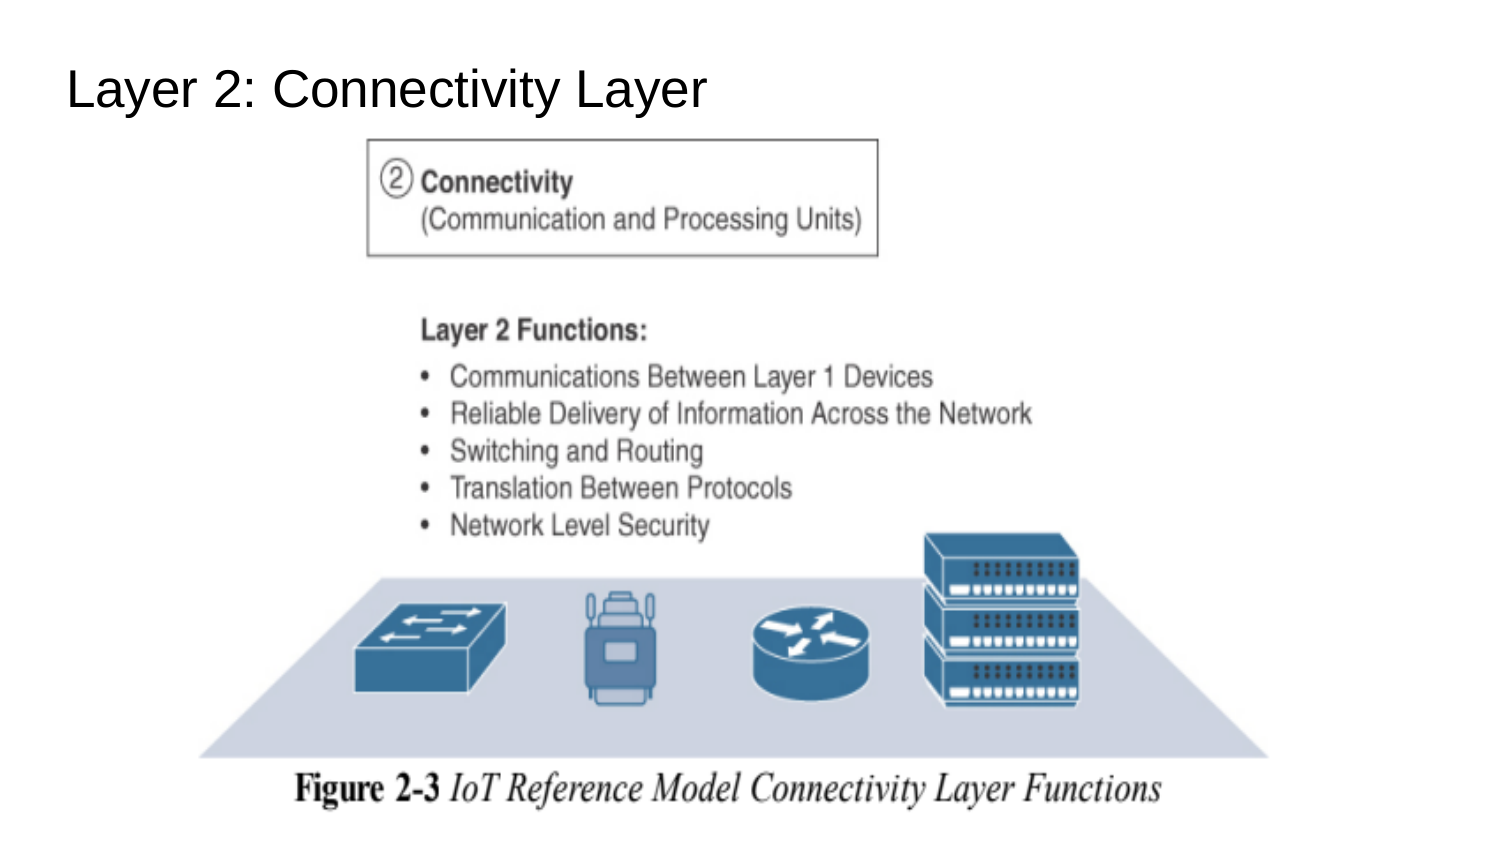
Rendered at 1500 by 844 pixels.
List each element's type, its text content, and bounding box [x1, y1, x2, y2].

picture [166, 133, 1280, 823]
title Layer 2: Connectivity Layer [51, 39, 1449, 134]
